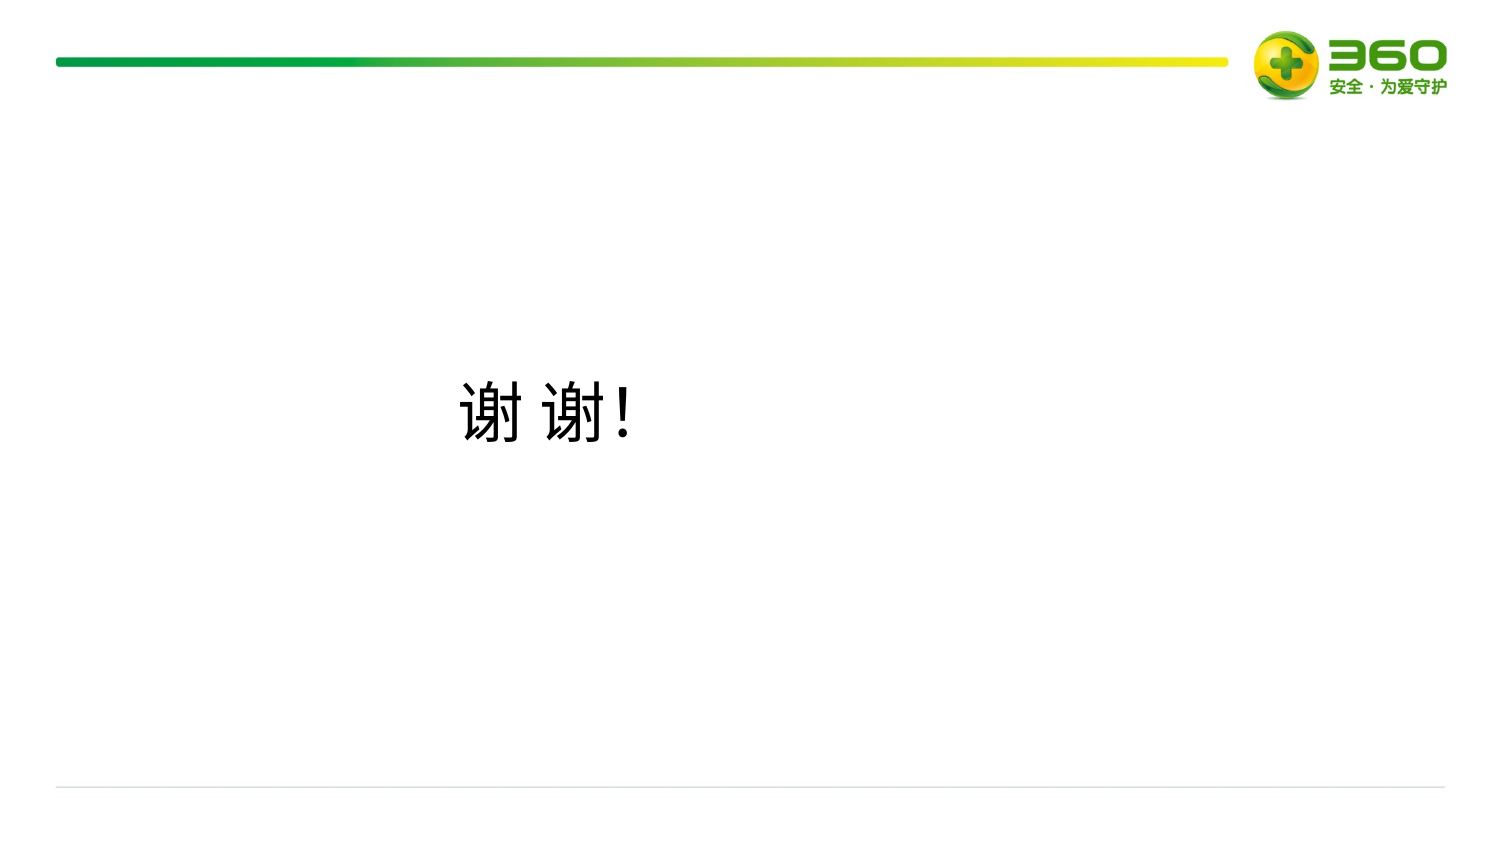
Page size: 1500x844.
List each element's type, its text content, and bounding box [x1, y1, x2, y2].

list 谢 谢！ [442, 362, 1235, 458]
picture [0, 0, 1500, 844]
